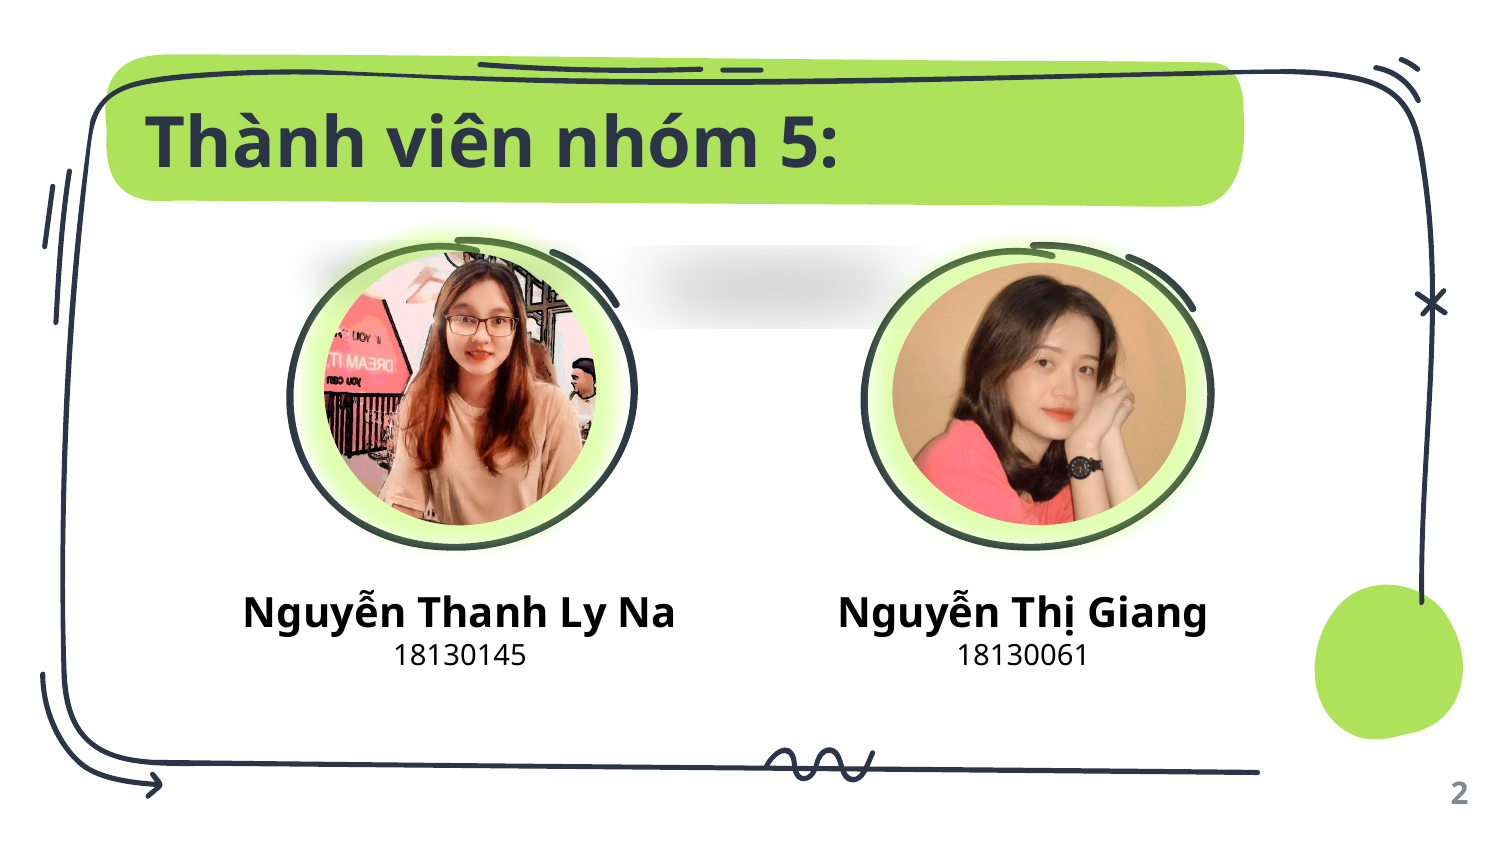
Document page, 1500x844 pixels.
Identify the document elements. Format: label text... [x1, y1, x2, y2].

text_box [284, 238, 636, 549]
text_box Nguyễn Thanh Ly Na 18130145 [221, 586, 699, 707]
picture [323, 251, 597, 526]
title Thành viên nhóm 5: [144, 112, 1200, 178]
text_box Nguyễn Thị Giang 18130061 [784, 586, 1262, 707]
picture [892, 262, 1187, 526]
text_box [858, 243, 1213, 549]
slide_number 2 [1378, 769, 1469, 820]
